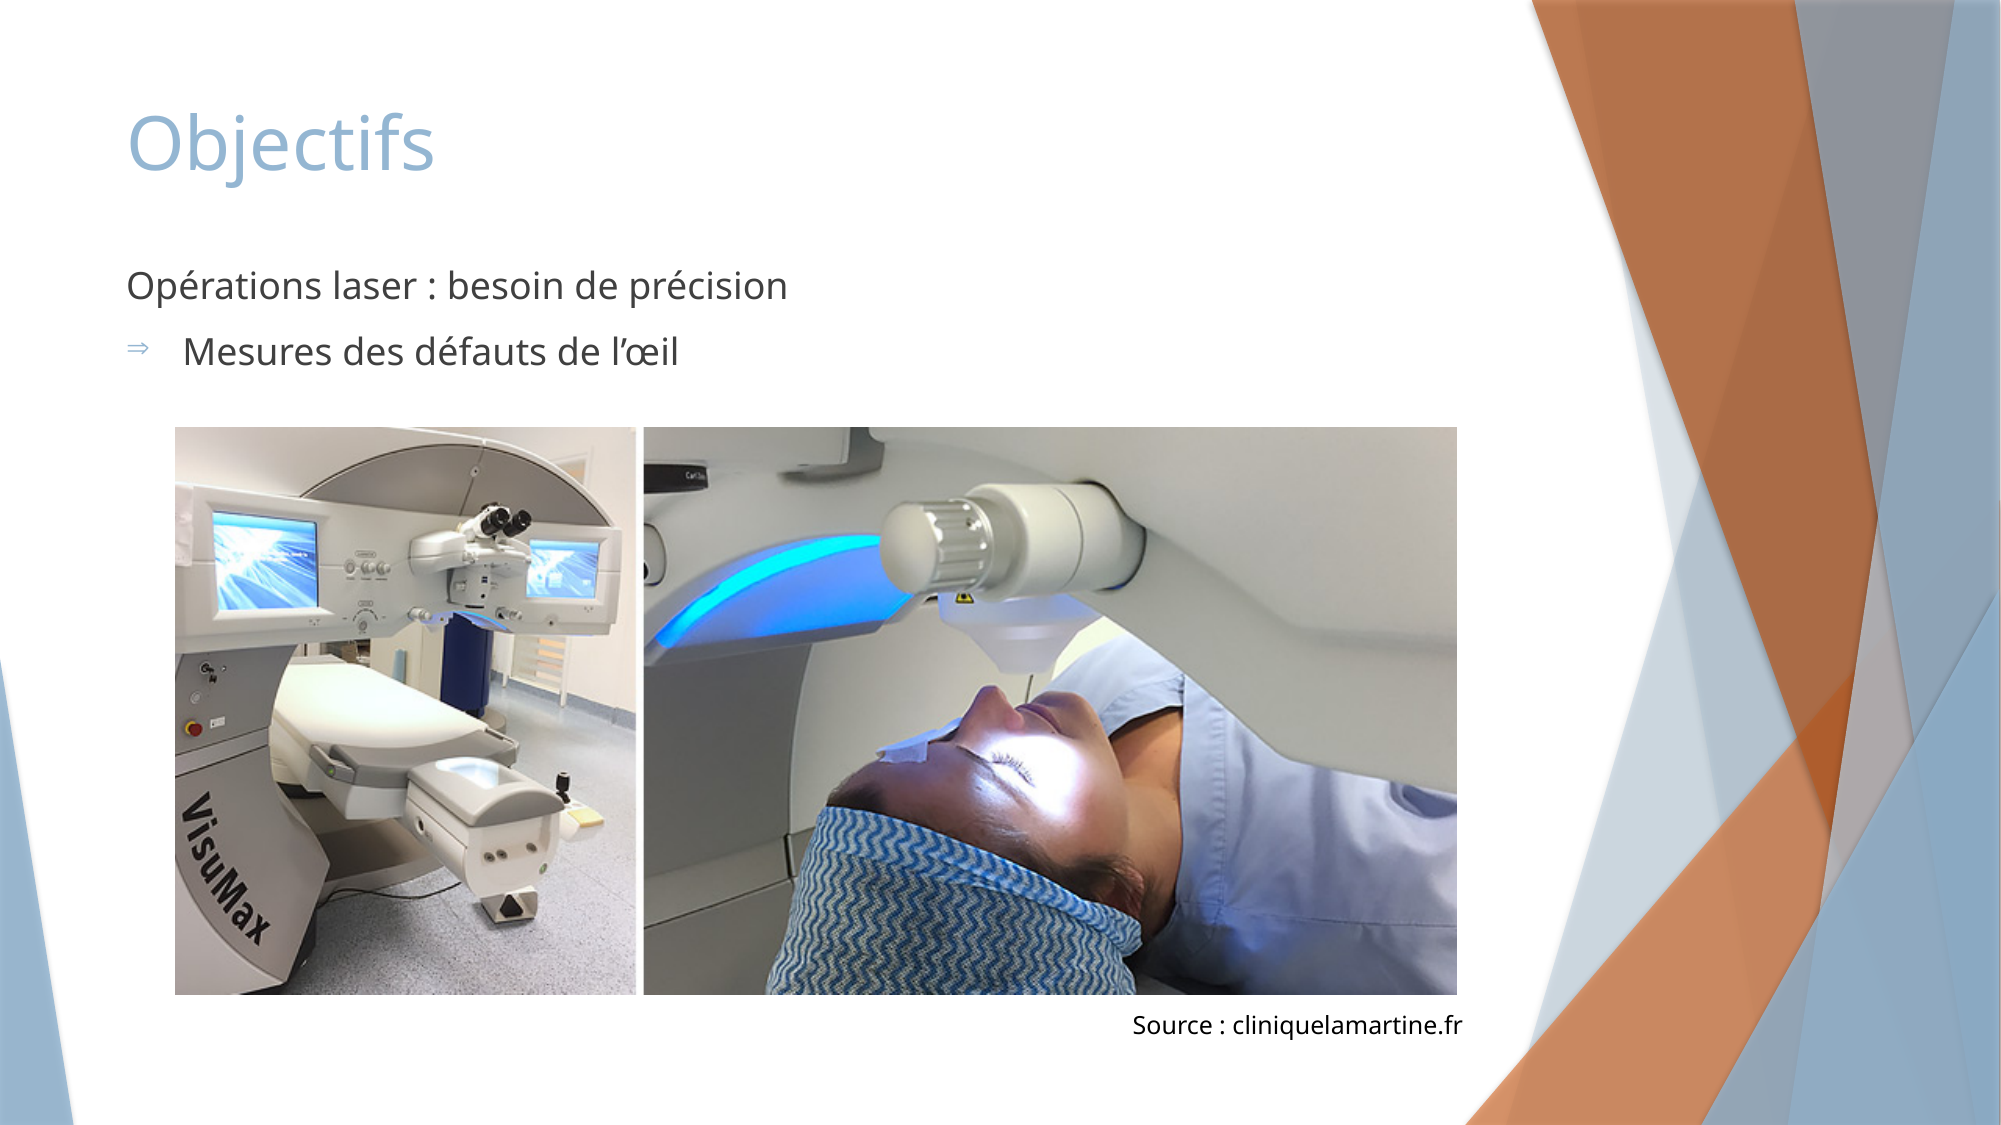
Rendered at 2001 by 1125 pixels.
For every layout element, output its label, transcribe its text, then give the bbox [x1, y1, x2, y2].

text_box Source : cliniquelamartine.fr [1117, 1002, 1485, 1047]
list Opérations laser : besoin de précision Mesures des défauts de l’œil [111, 254, 1087, 637]
picture [174, 426, 1458, 995]
title Objectifs [111, 87, 1522, 305]
